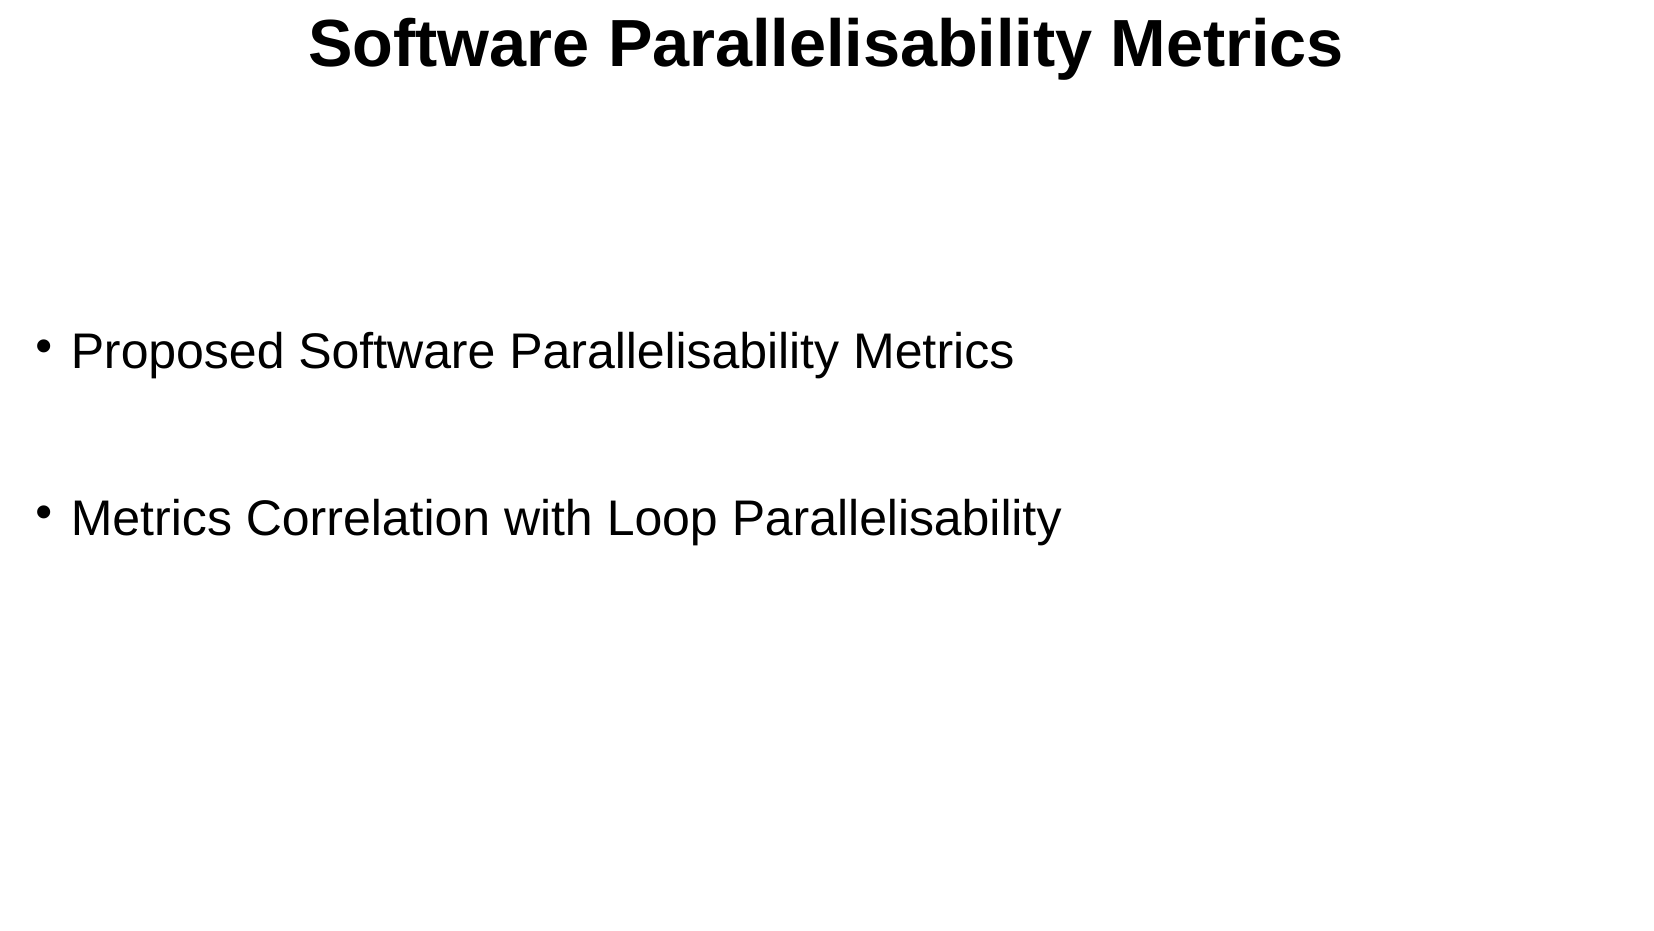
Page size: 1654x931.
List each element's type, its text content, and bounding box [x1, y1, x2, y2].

text_box Software Parallelisability Metrics [0, 0, 1654, 80]
text_box Proposed Software Parallelisability Metrics Metrics Correlation with Loop Parallelisability [35, 318, 1618, 546]
